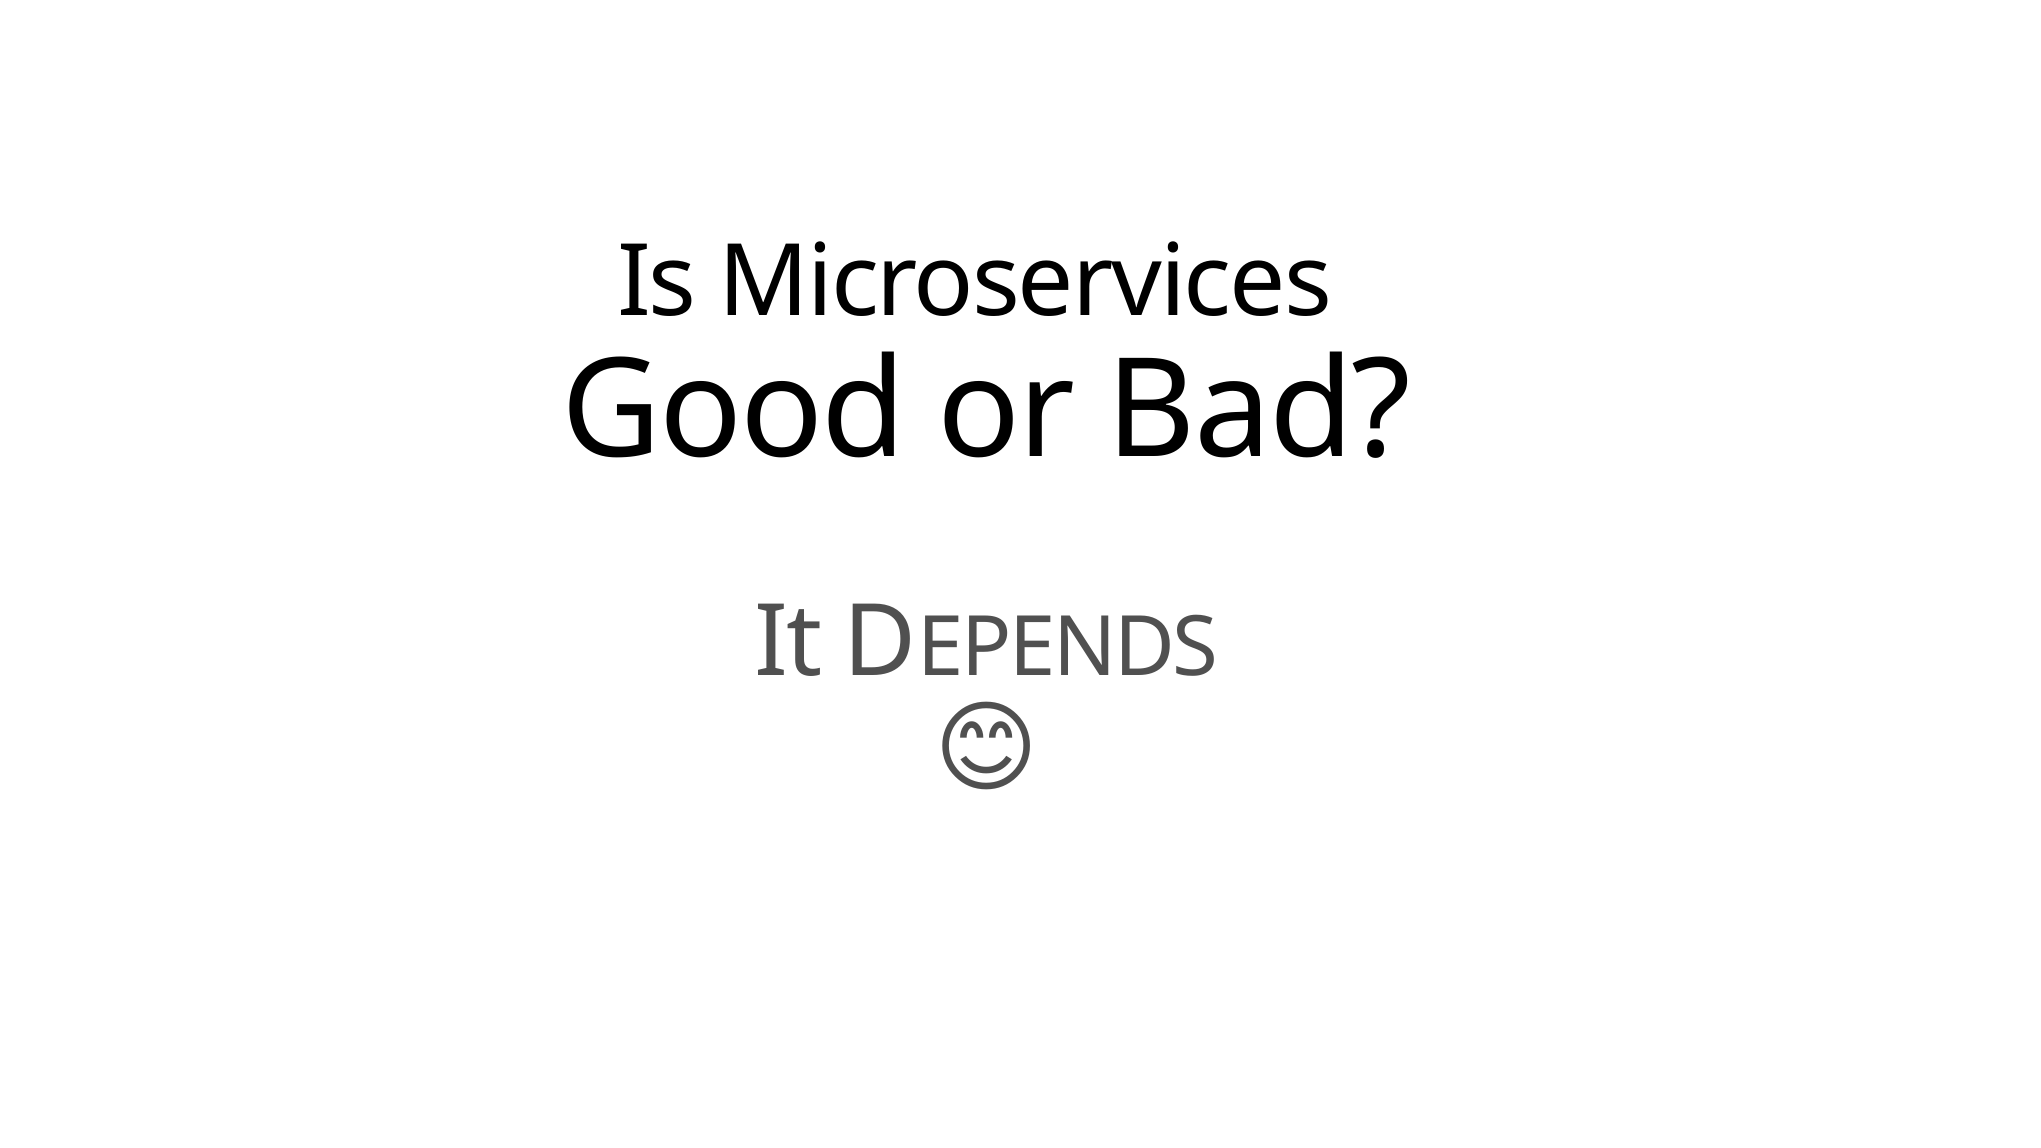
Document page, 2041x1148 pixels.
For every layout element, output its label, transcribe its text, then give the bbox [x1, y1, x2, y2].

text_box It DEPENDS 😊 [531, 573, 1442, 874]
title Is Microservices Good or Bad? [531, 214, 1442, 515]
